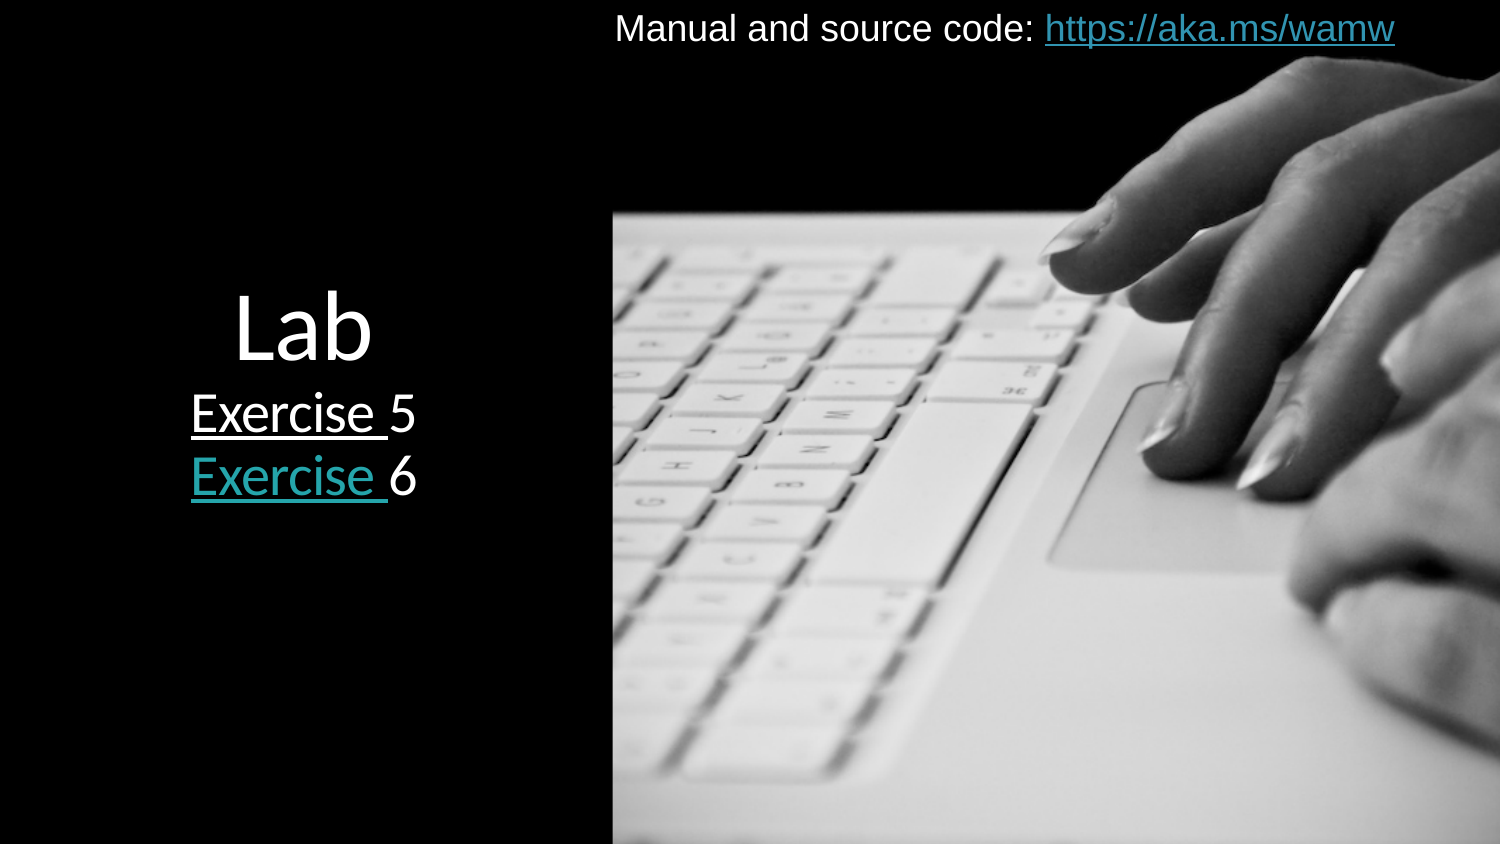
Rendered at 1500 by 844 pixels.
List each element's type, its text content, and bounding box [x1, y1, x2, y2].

picture [612, 15, 1500, 844]
title Lab Exercise 5 Exercise 6 [41, 271, 567, 509]
text_box Manual and source code: https://aka.ms/wamw [589, 0, 1411, 57]
